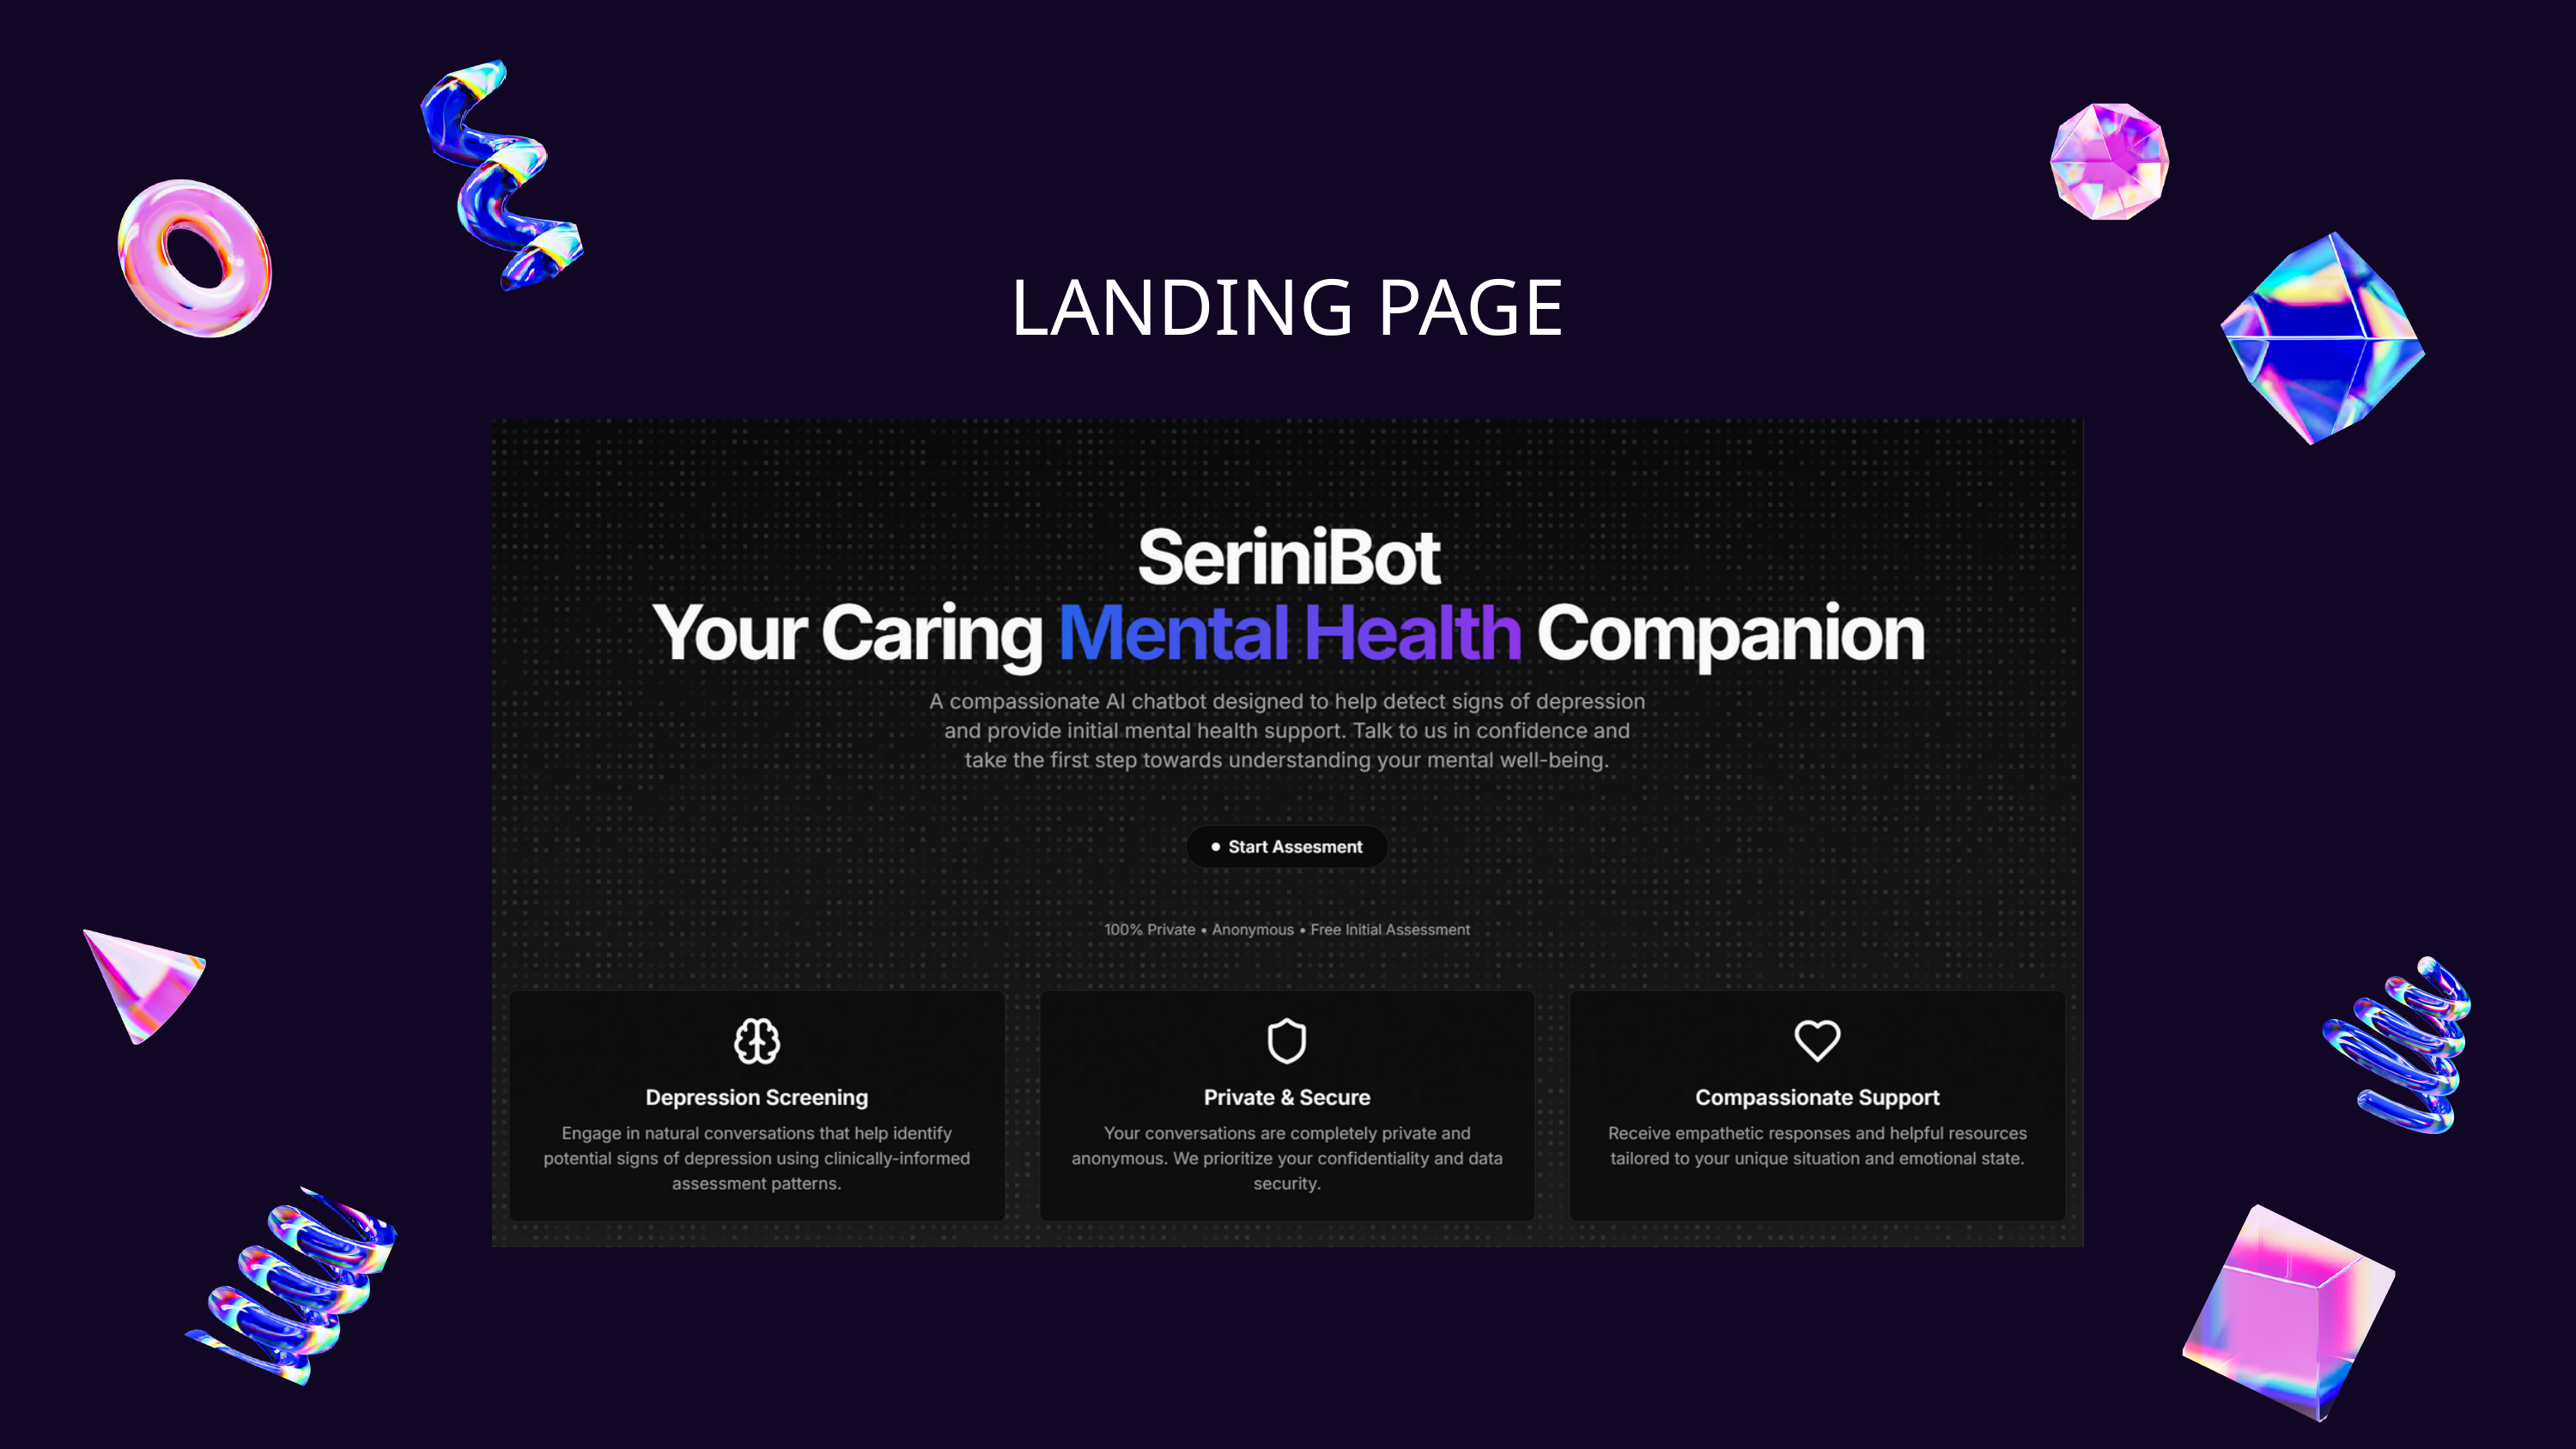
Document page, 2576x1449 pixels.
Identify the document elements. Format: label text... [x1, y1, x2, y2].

text_box [82, 929, 207, 1046]
text_box [414, 51, 589, 300]
text_box [178, 1164, 400, 1397]
text_box [2050, 102, 2170, 221]
text_box [2206, 220, 2439, 458]
text_box [2322, 956, 2472, 1135]
text_box [116, 178, 273, 339]
text_box [492, 419, 2084, 1247]
text_box LANDING PAGE [686, 254, 1889, 351]
text_box [2180, 1202, 2397, 1424]
